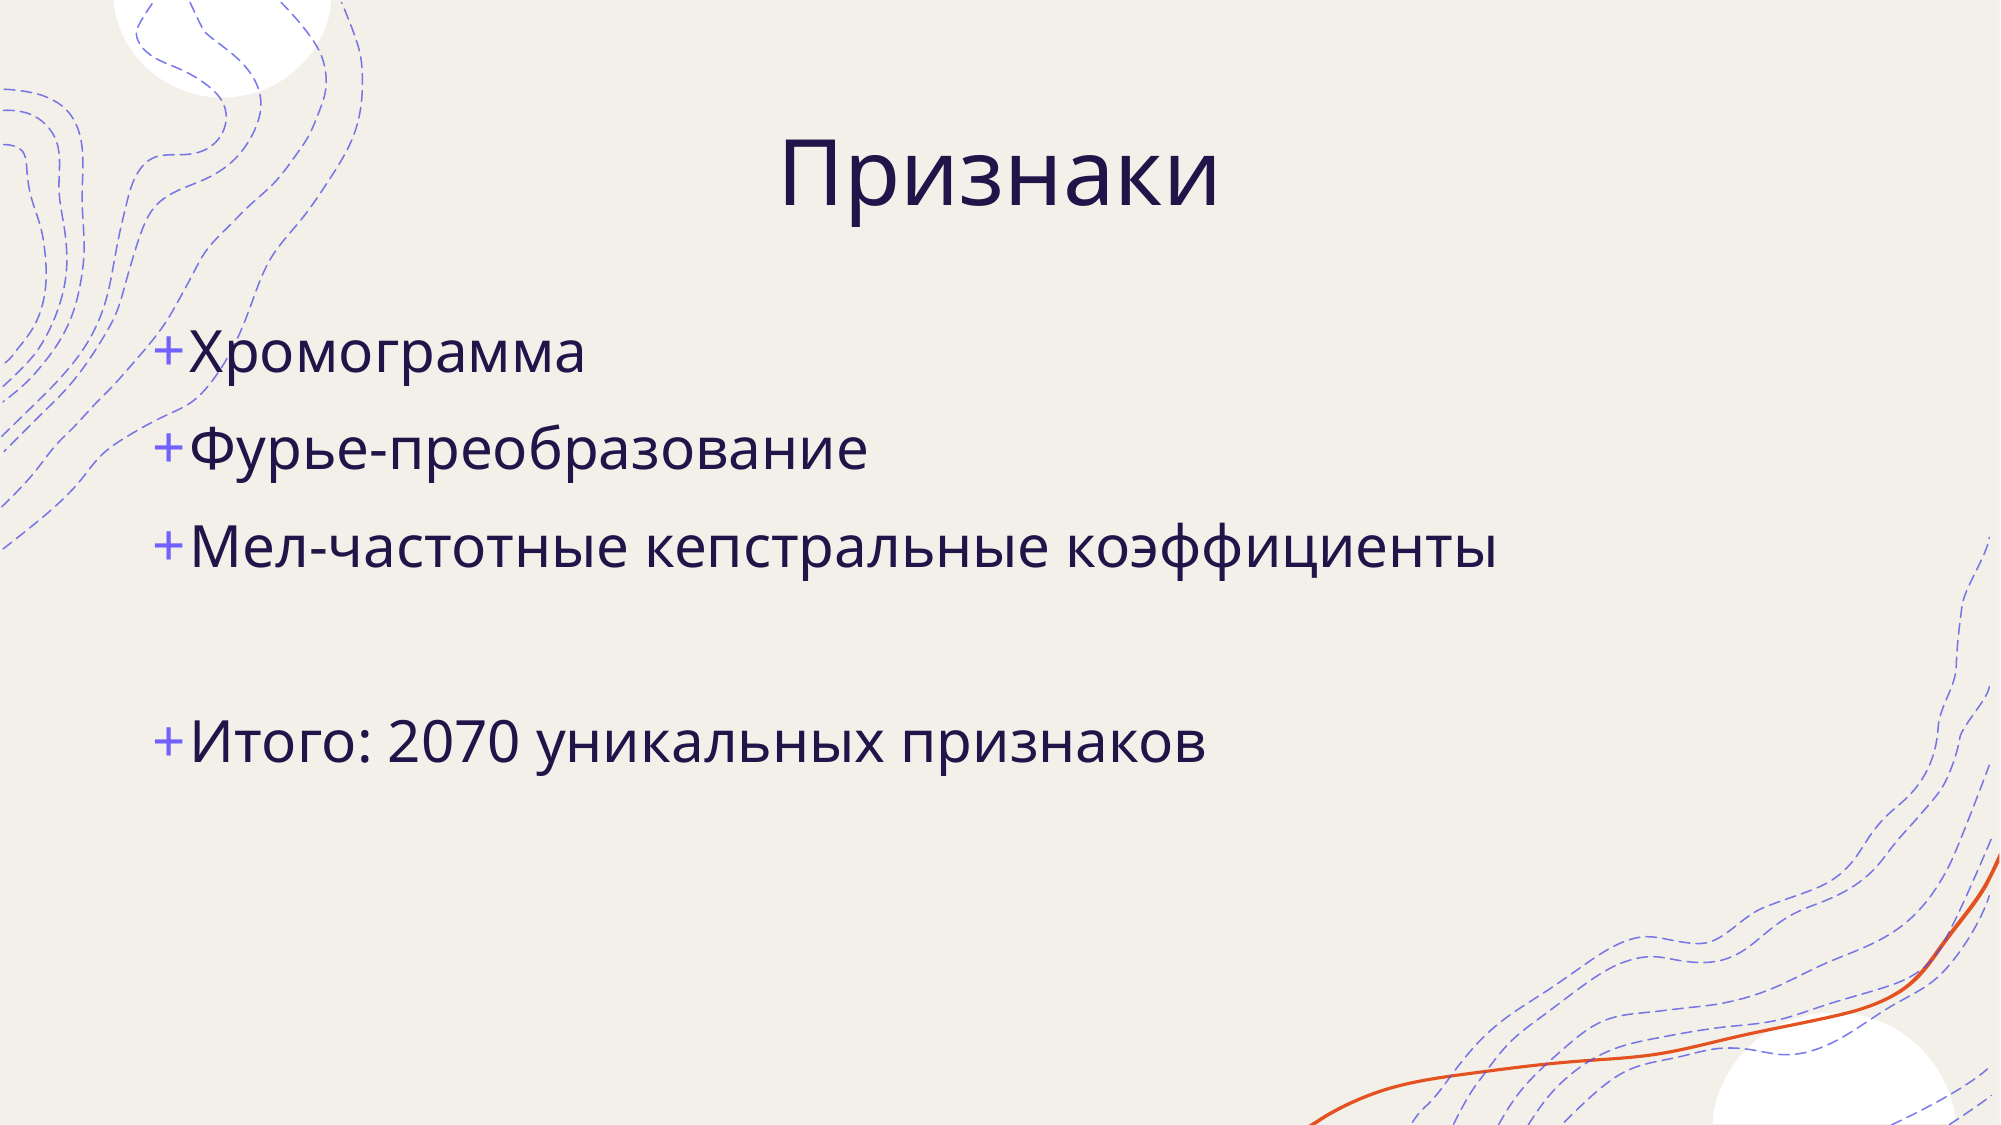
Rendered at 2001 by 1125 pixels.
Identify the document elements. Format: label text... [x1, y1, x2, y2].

title Признаки [137, 59, 1863, 278]
list Хромограмма Фурье-преобразование Мел-частотные кепстральные коэффициенты Итого: 2070 уникальных признаков [137, 299, 1863, 1014]
